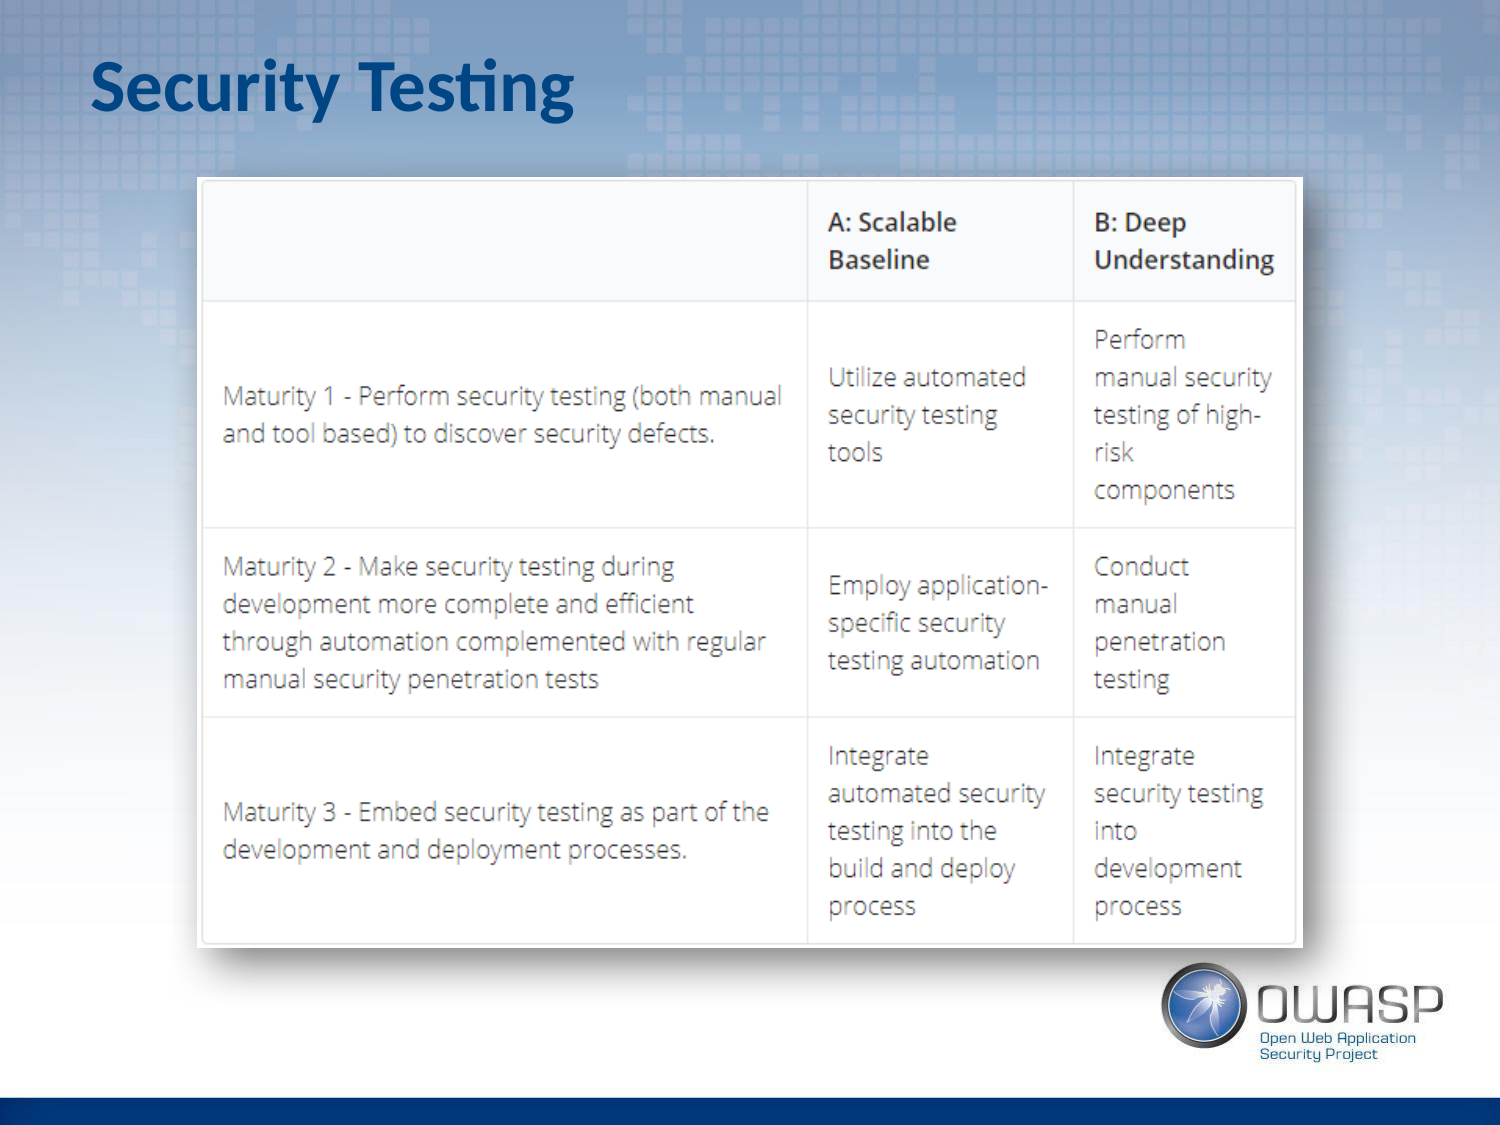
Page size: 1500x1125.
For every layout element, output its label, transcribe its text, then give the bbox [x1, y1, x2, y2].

title Security Testing [75, 45, 1425, 119]
picture [0, 0, 1500, 1125]
